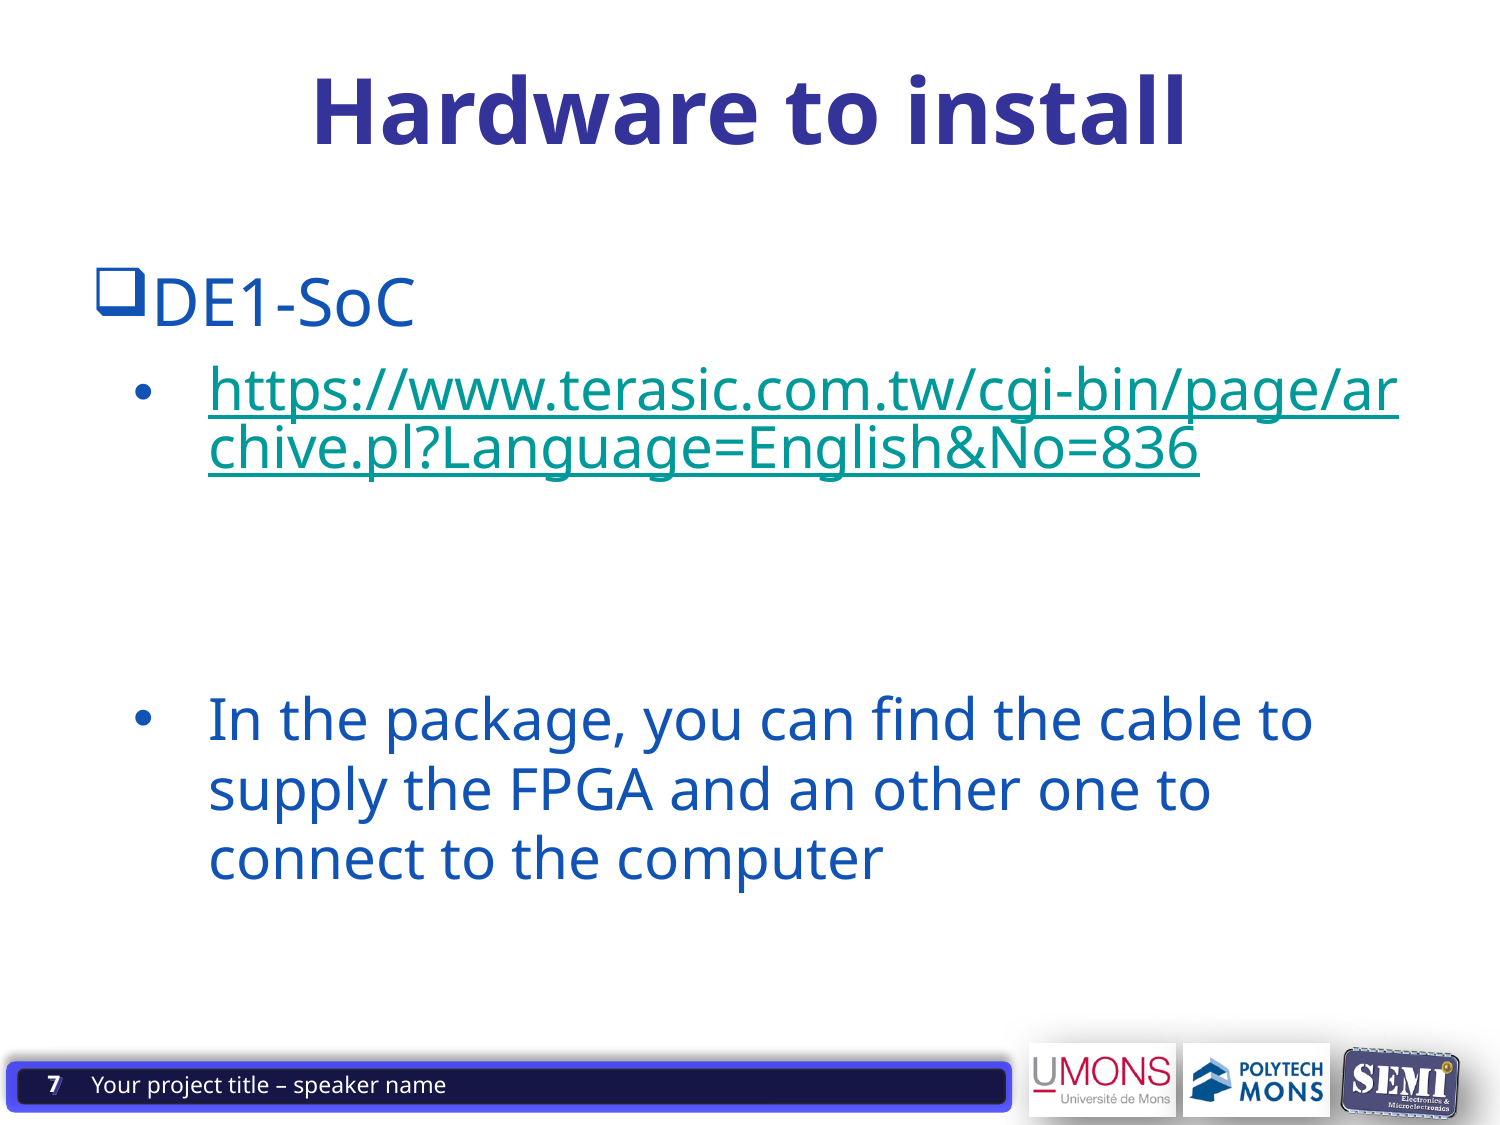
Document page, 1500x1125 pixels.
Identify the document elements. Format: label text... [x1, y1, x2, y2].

list DE1-SoC https://www.terasic.com.tw/cgi-bin/page/archive.pl?Language=English&No=836 In the package, you can find the cable to supply the FPGA and an other one to connect to the computer [76, 252, 1428, 996]
picture [1029, 1043, 1176, 1117]
picture [1340, 1046, 1461, 1120]
slide_number 7 [0, 1059, 111, 1111]
picture [1183, 1043, 1330, 1117]
title Hardware to install [0, 44, 1500, 179]
